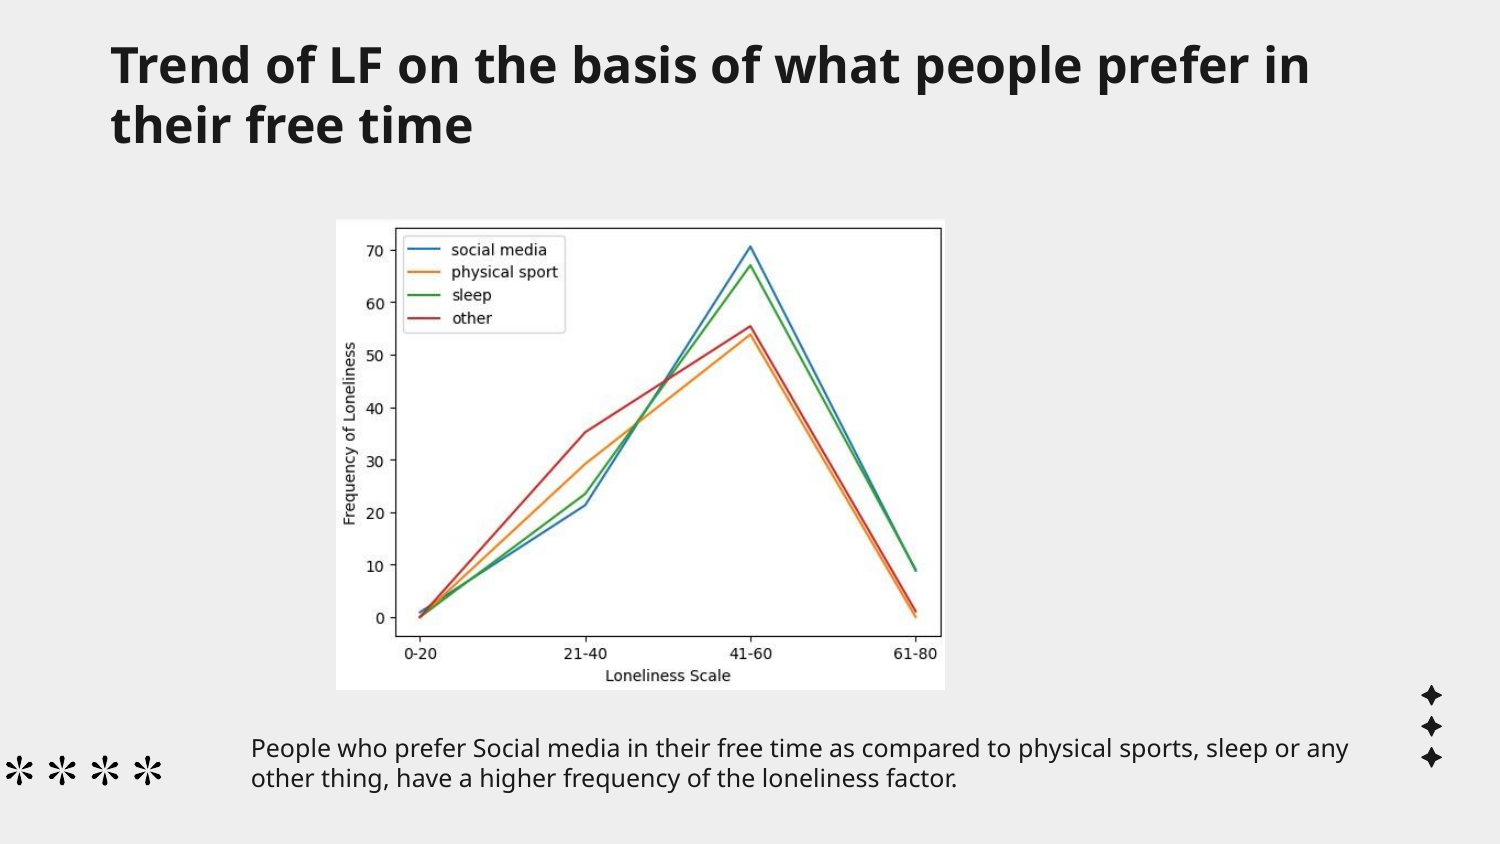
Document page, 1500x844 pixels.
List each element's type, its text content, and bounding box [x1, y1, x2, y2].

title Trend of LF on the basis of what people prefer in their free time [95, 18, 1383, 192]
subtitle People who prefer Social media in their free time as compared to physical sports, sleep or any other thing, have a higher frequency of the loneliness factor. [235, 717, 1375, 844]
picture [335, 219, 946, 690]
